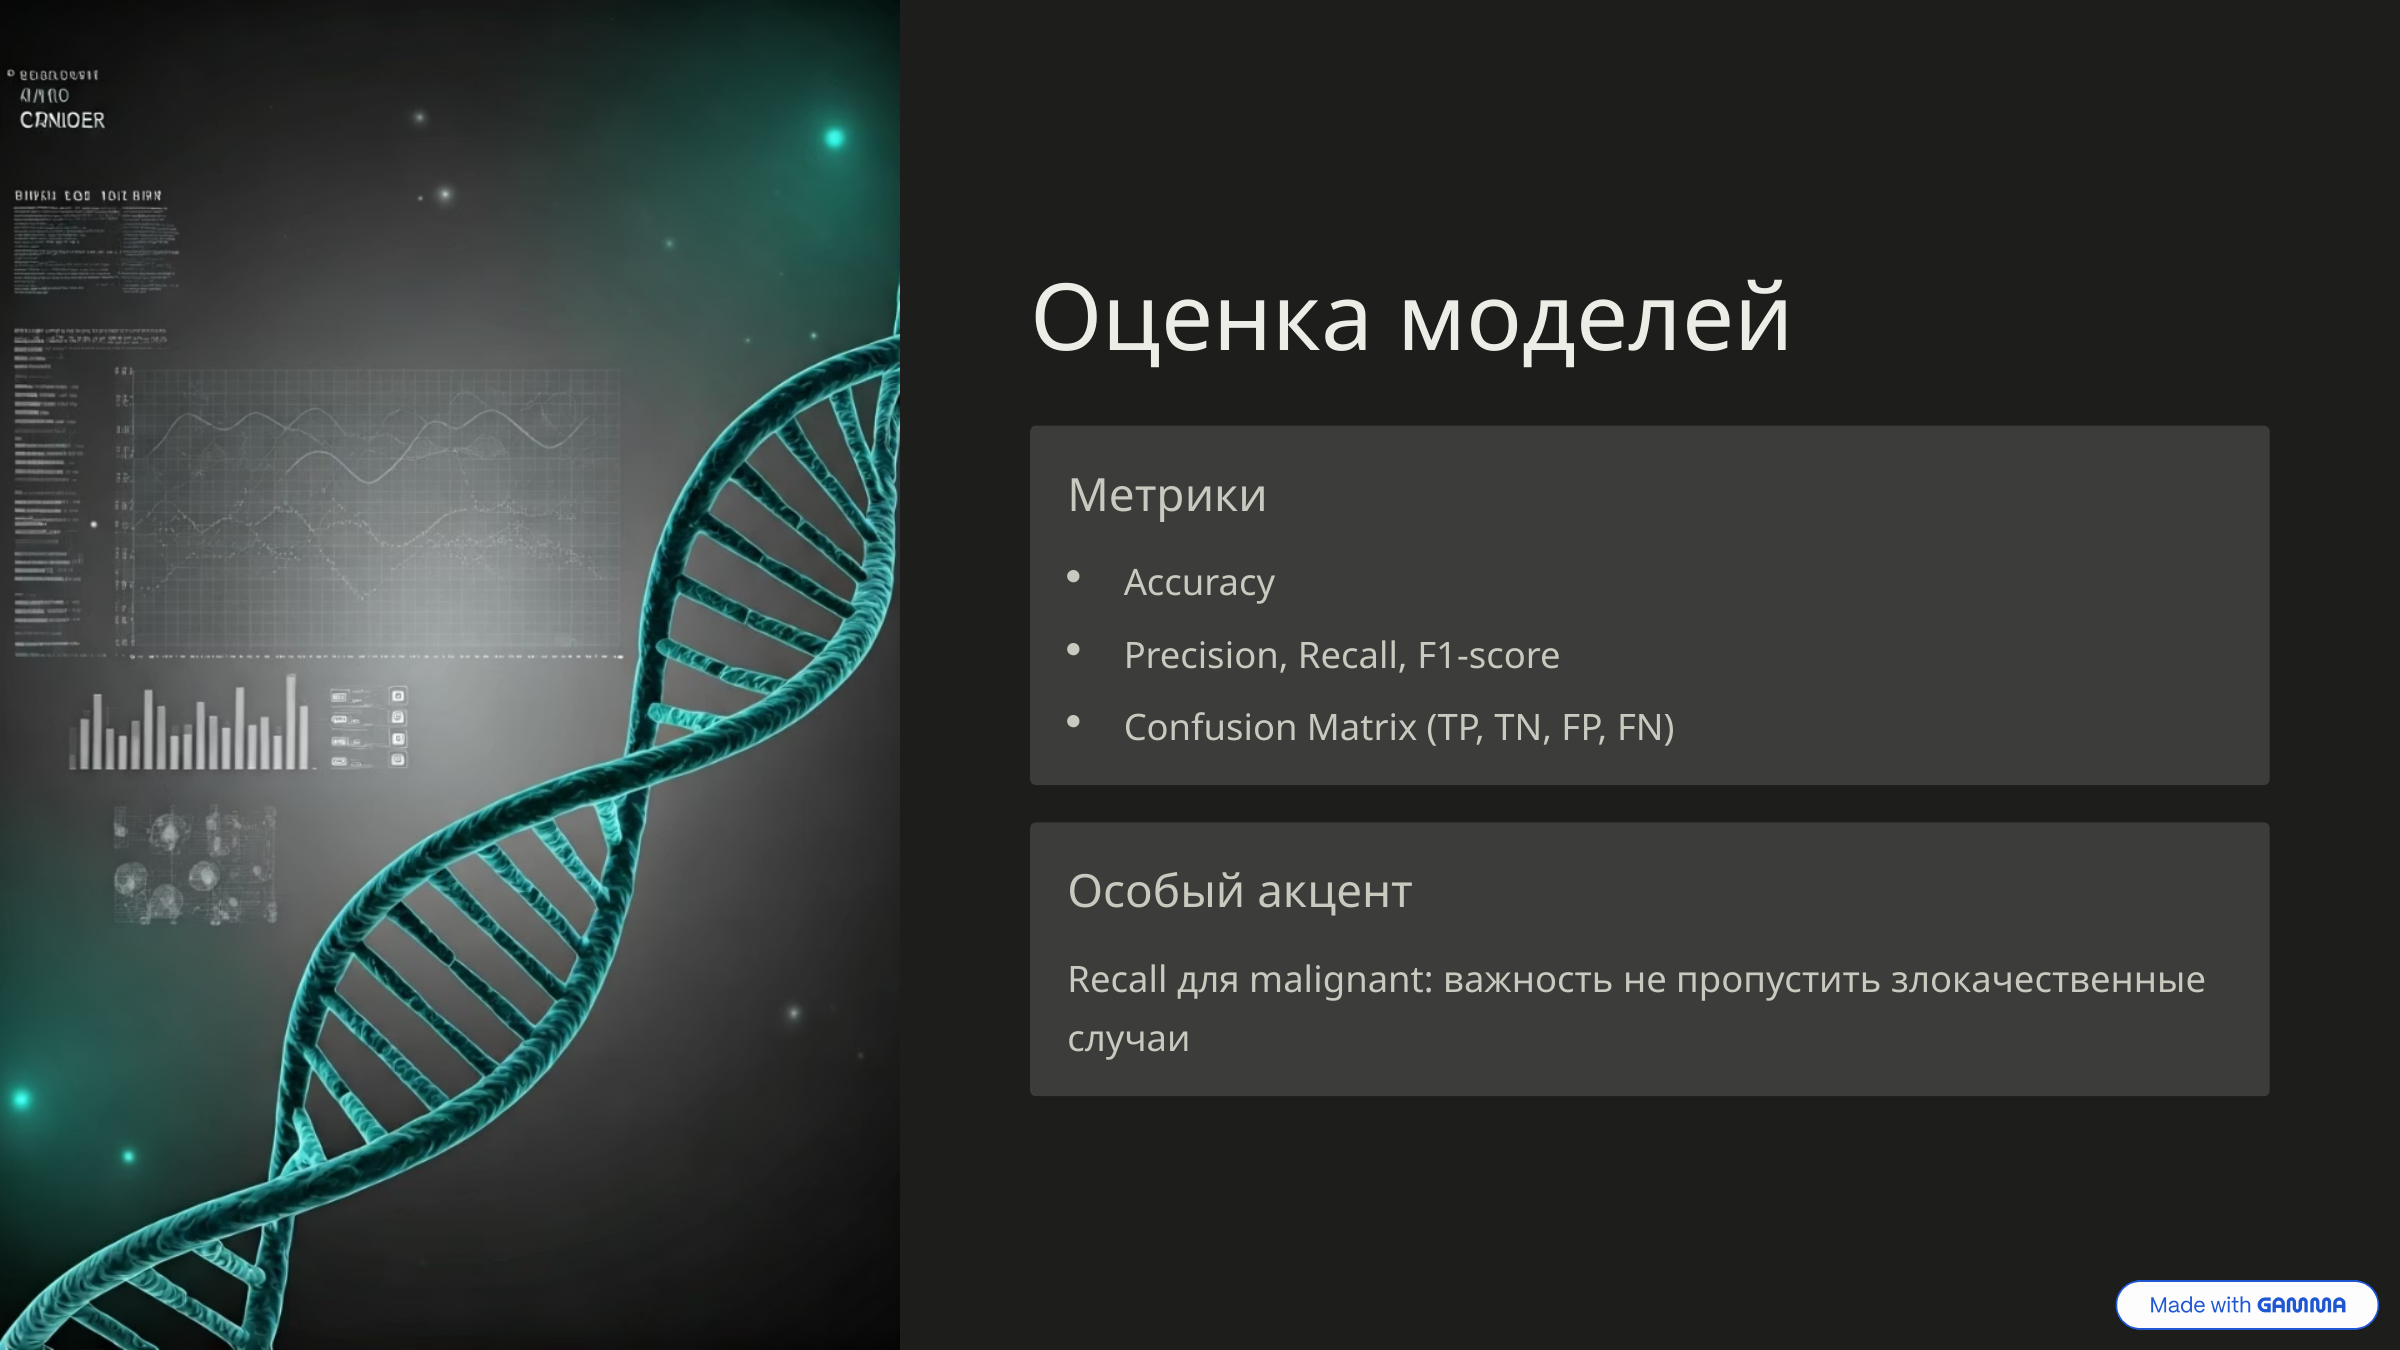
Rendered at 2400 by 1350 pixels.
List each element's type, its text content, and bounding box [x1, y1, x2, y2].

text_box [1030, 425, 2270, 786]
text_box Precision, Recall, F1-score [1067, 615, 2233, 676]
text_box Особый акцент [1067, 859, 1533, 918]
text_box Метрики [1067, 462, 1533, 521]
picture [0, 0, 900, 1350]
text_box [1030, 822, 2270, 1097]
text_box Confusion Matrix (TP, TN, FP, FN) [1067, 688, 2233, 748]
picture [2106, 1271, 2389, 1339]
text_box Accuracy [1067, 543, 2233, 603]
text_box Recall для malignant: важность не пропустить злокачественные случаи [1067, 940, 2233, 1059]
text_box Оценка моделей [1030, 253, 1961, 370]
